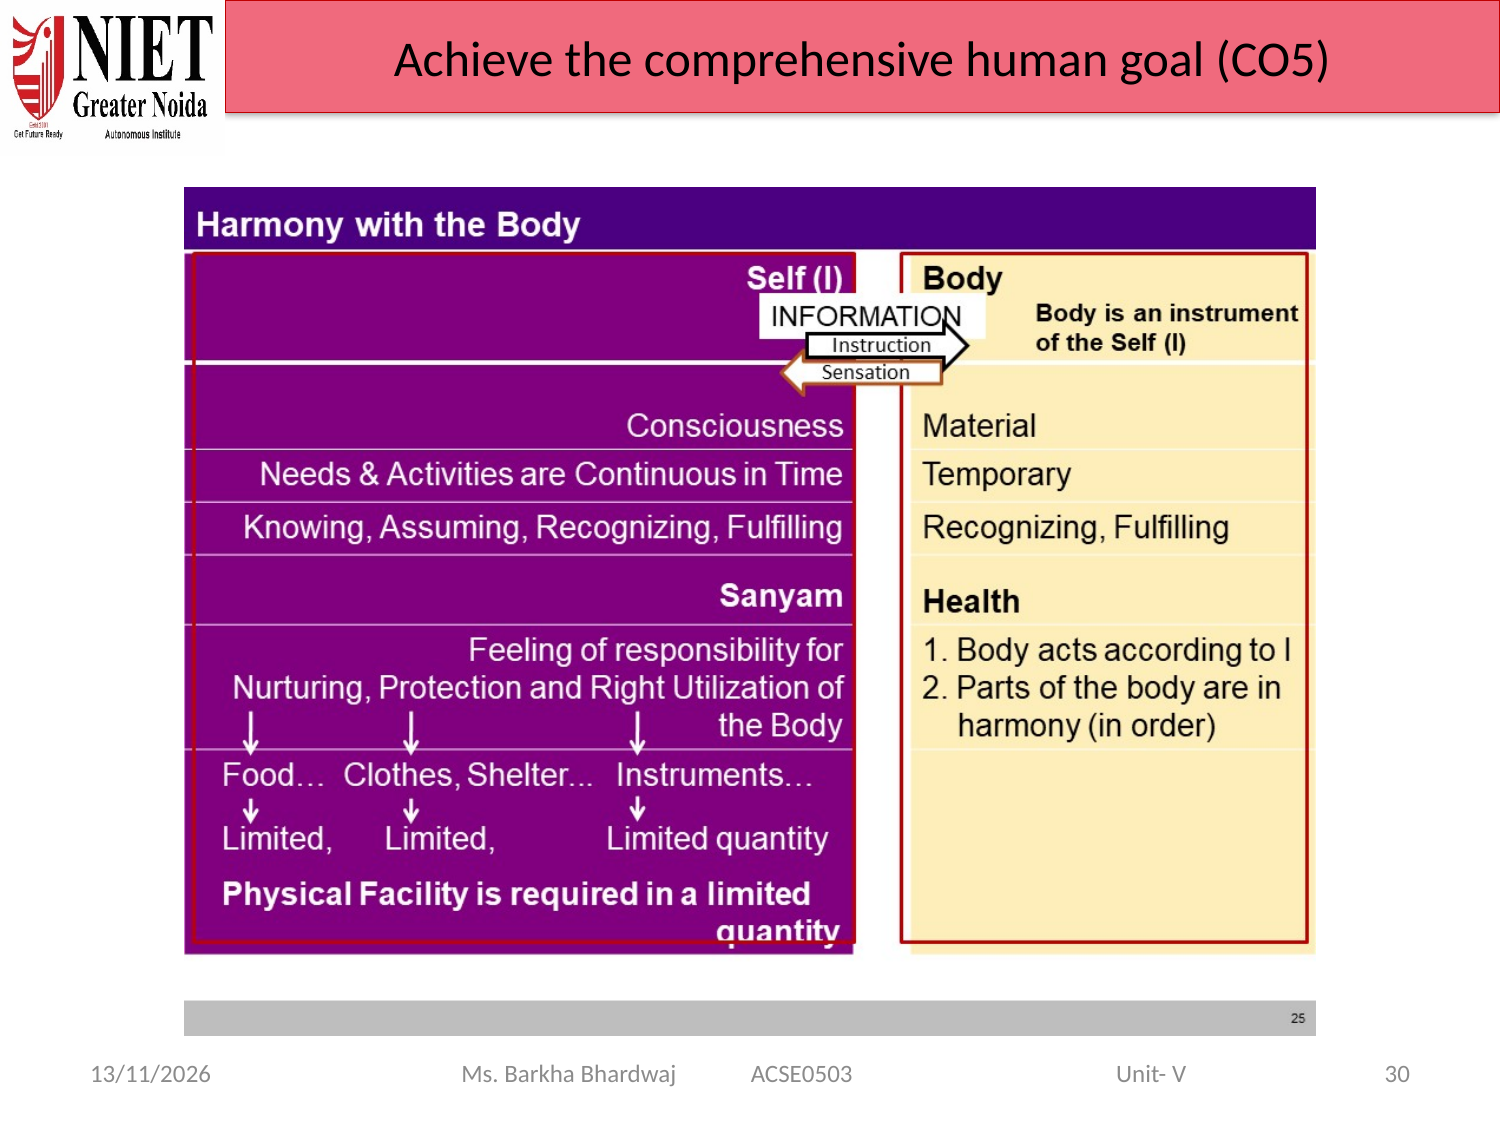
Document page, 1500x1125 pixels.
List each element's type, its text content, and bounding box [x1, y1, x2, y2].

slide_number 30 [1337, 1042, 1425, 1103]
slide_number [75, 1042, 250, 1103]
picture [0, 0, 226, 156]
footer Ms. Barkha Bhardwaj ACSE0503 Unit- V [412, 1044, 1238, 1103]
picture [184, 187, 1316, 1036]
text_box Achieve the comprehensive human goal (CO5) [226, 0, 1500, 113]
